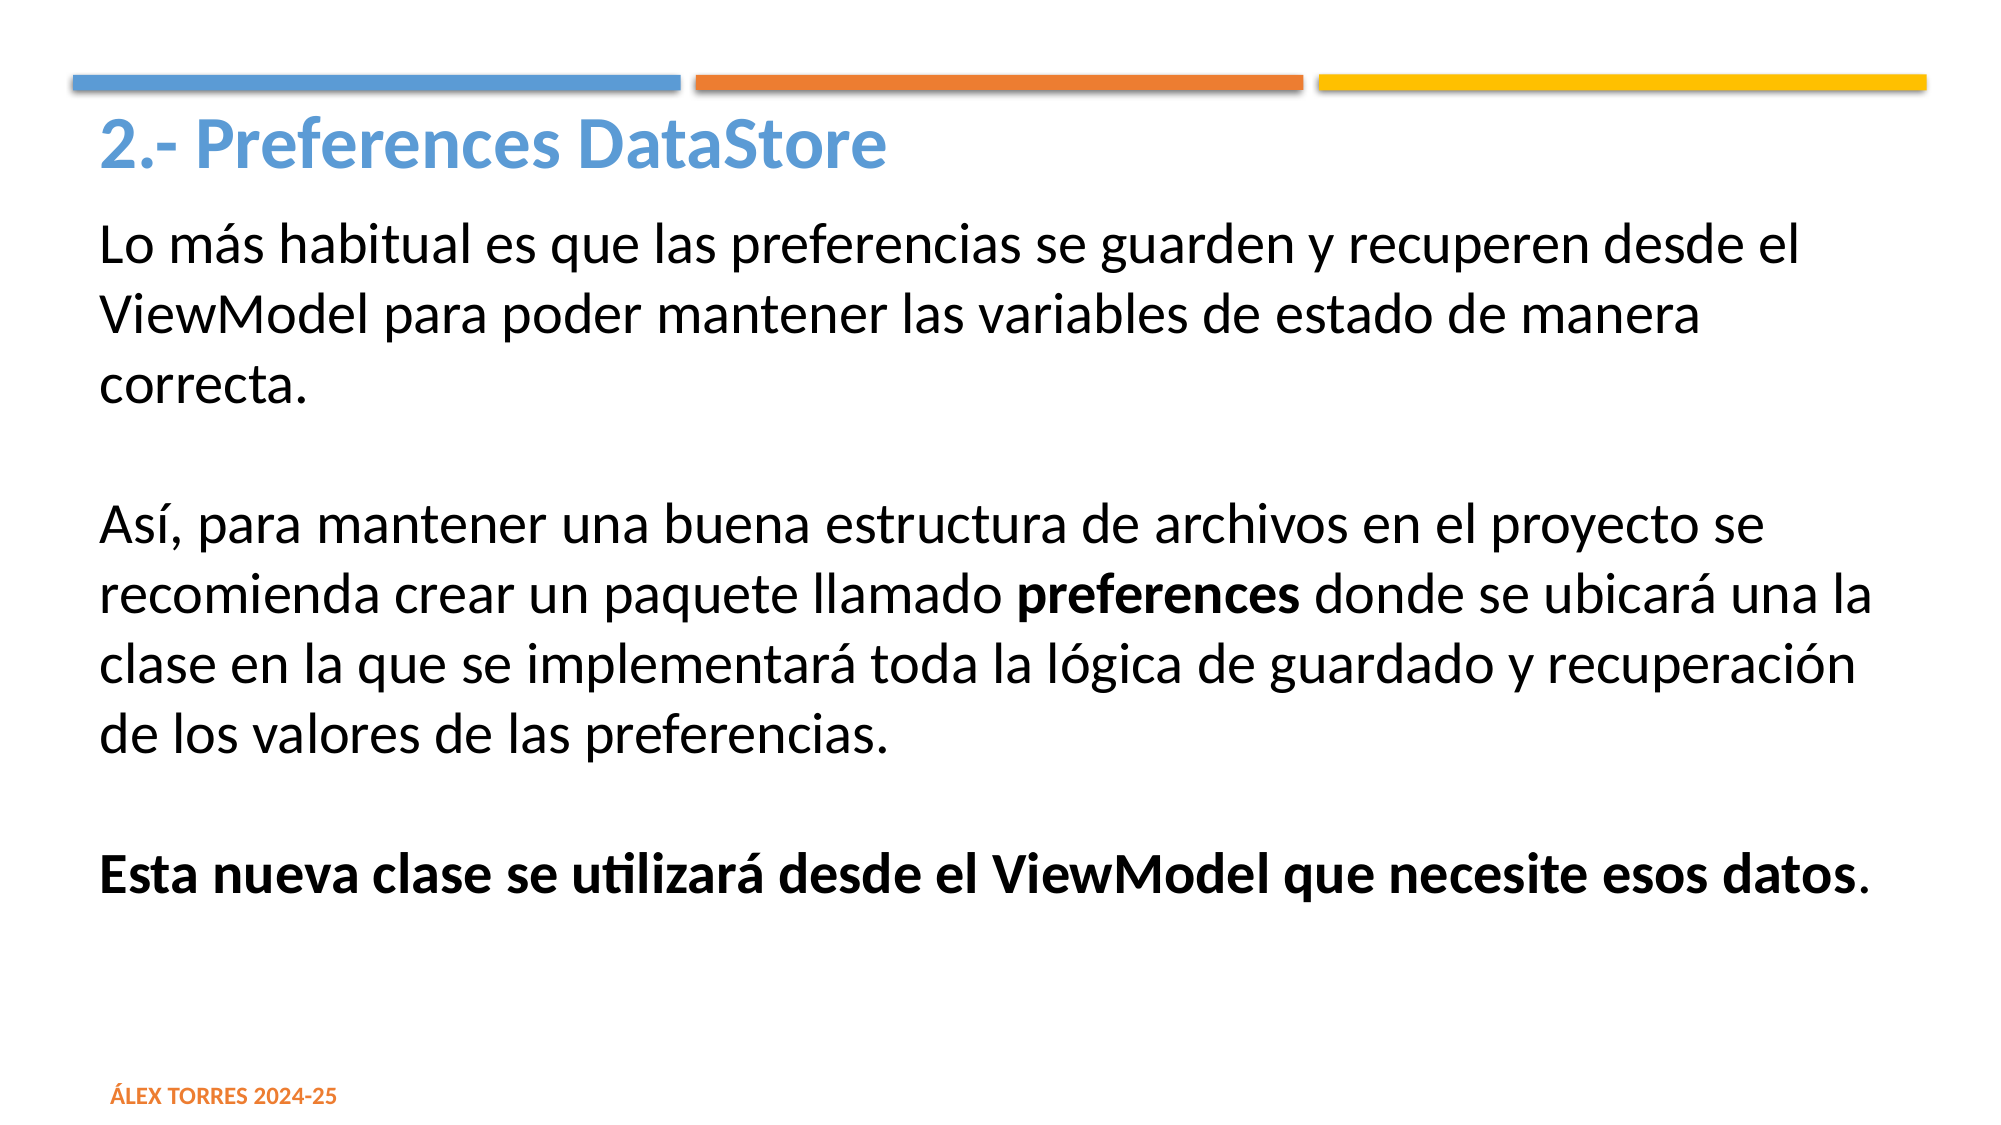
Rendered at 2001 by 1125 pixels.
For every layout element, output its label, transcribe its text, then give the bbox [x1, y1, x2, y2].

text_box Lo más habitual es que las preferencias se guarden y recuperen desde el ViewModel para poder mantener las variables de estado de manera correcta. Así, para mantener una buena estructura de archivos en el proyecto se recomienda crear un paquete llamado preferences donde se ubicará una la clase en la que se implementará toda la lógica de guardado y recuperación de los valores de las preferencias. Esta nueva clase se utilizará desde el ViewModel que necesite esos datos. [85, 190, 1915, 1074]
text_box 2.- Preferences DataStore [85, 78, 1915, 188]
